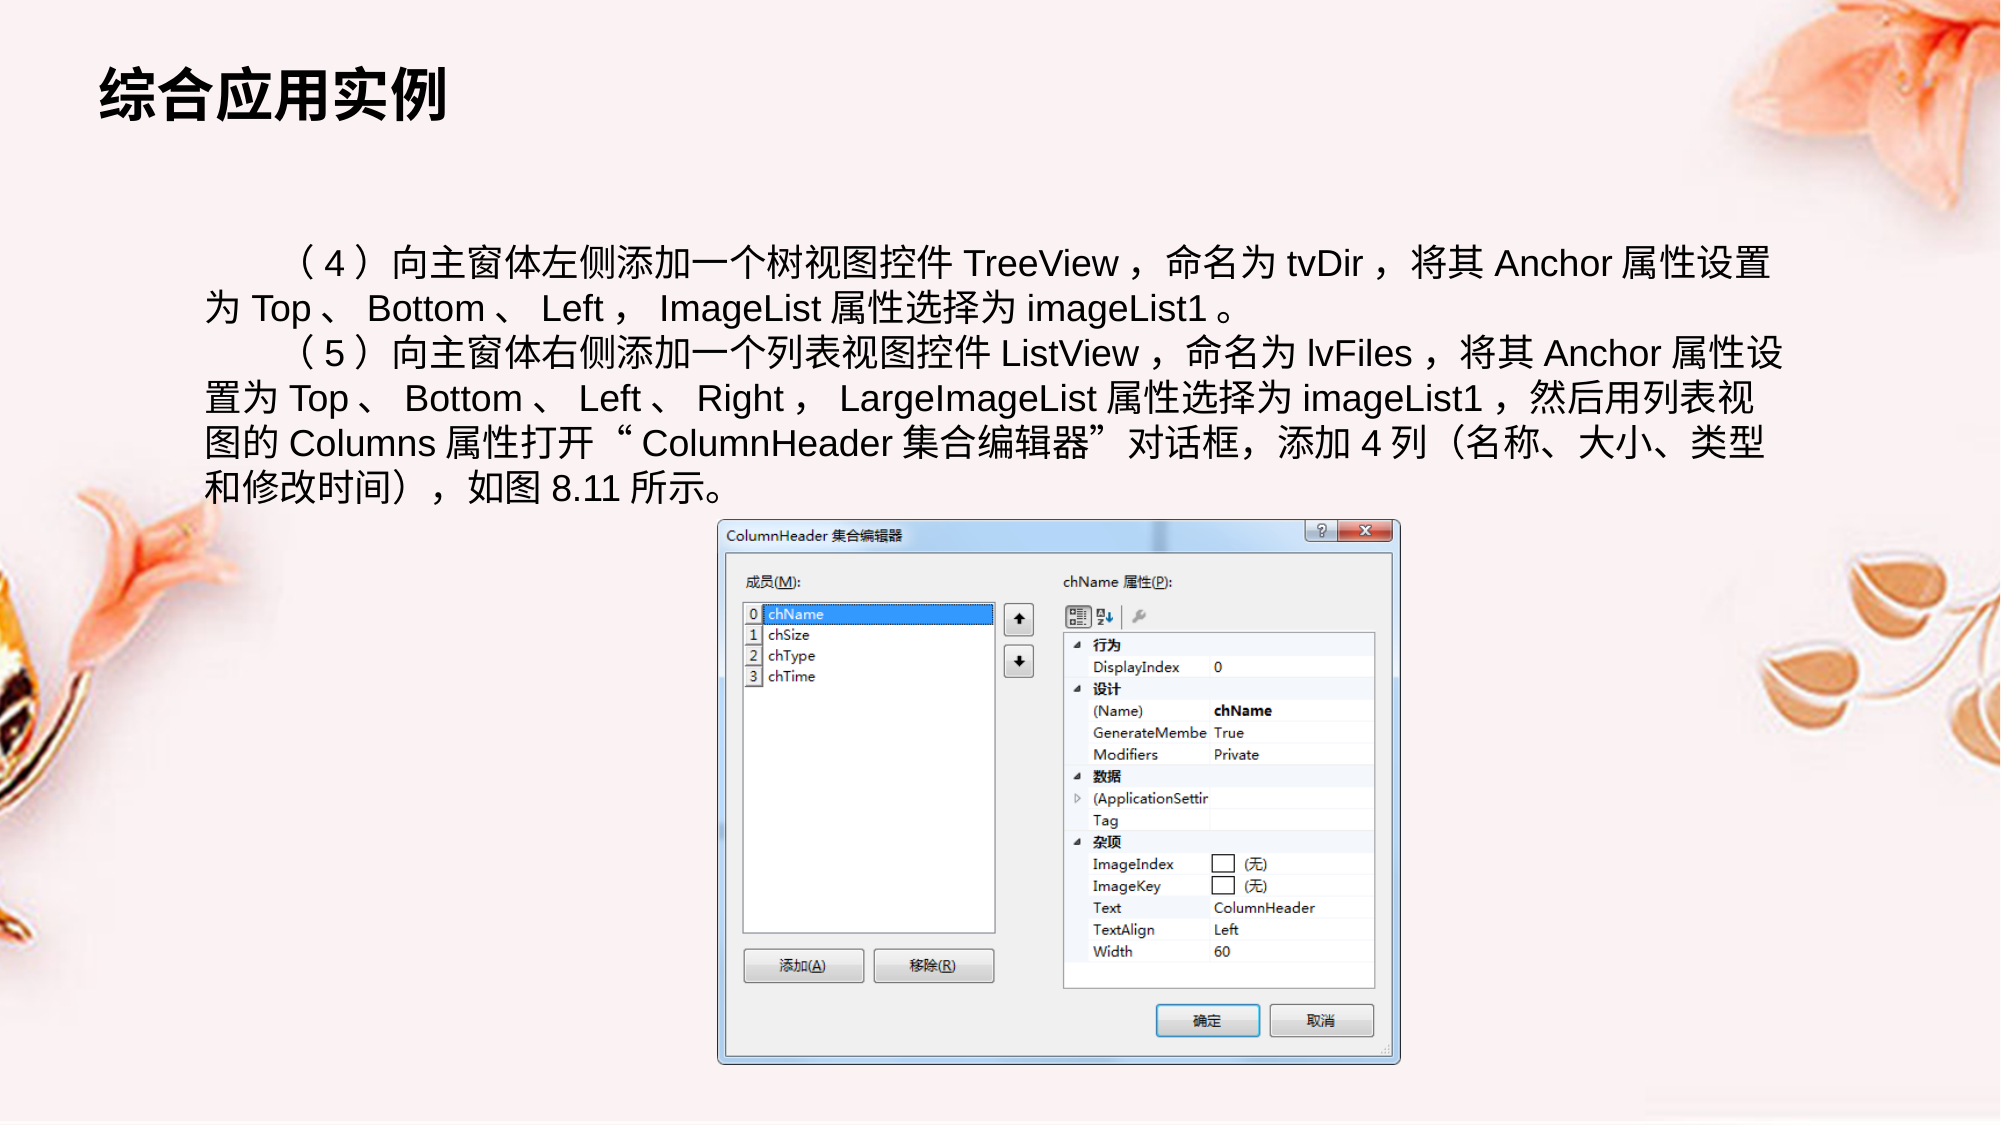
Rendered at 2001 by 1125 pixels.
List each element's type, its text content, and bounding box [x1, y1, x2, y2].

text_box 综合应用实例 [83, 58, 1132, 136]
picture [0, 0, 2001, 1125]
text_box （4）向主窗体左侧添加一个树视图控件TreeView，命名为tvDir，将其Anchor属性设置为Top、Bottom、Left，ImageList属性选择为imageList1。 （5）向主窗体右侧添加一个列表视图控件ListView，命名为lvFiles，将其Anchor属性设置为Top、Bottom、Left、Right，LargeImageList属性选择为imageList1，然后用列表视图的Columns属性打开“ColumnHeader集合编辑器”对话框，添加4列（名称、大小、类型和修改时间），如图8.11所示。 [190, 231, 1802, 517]
